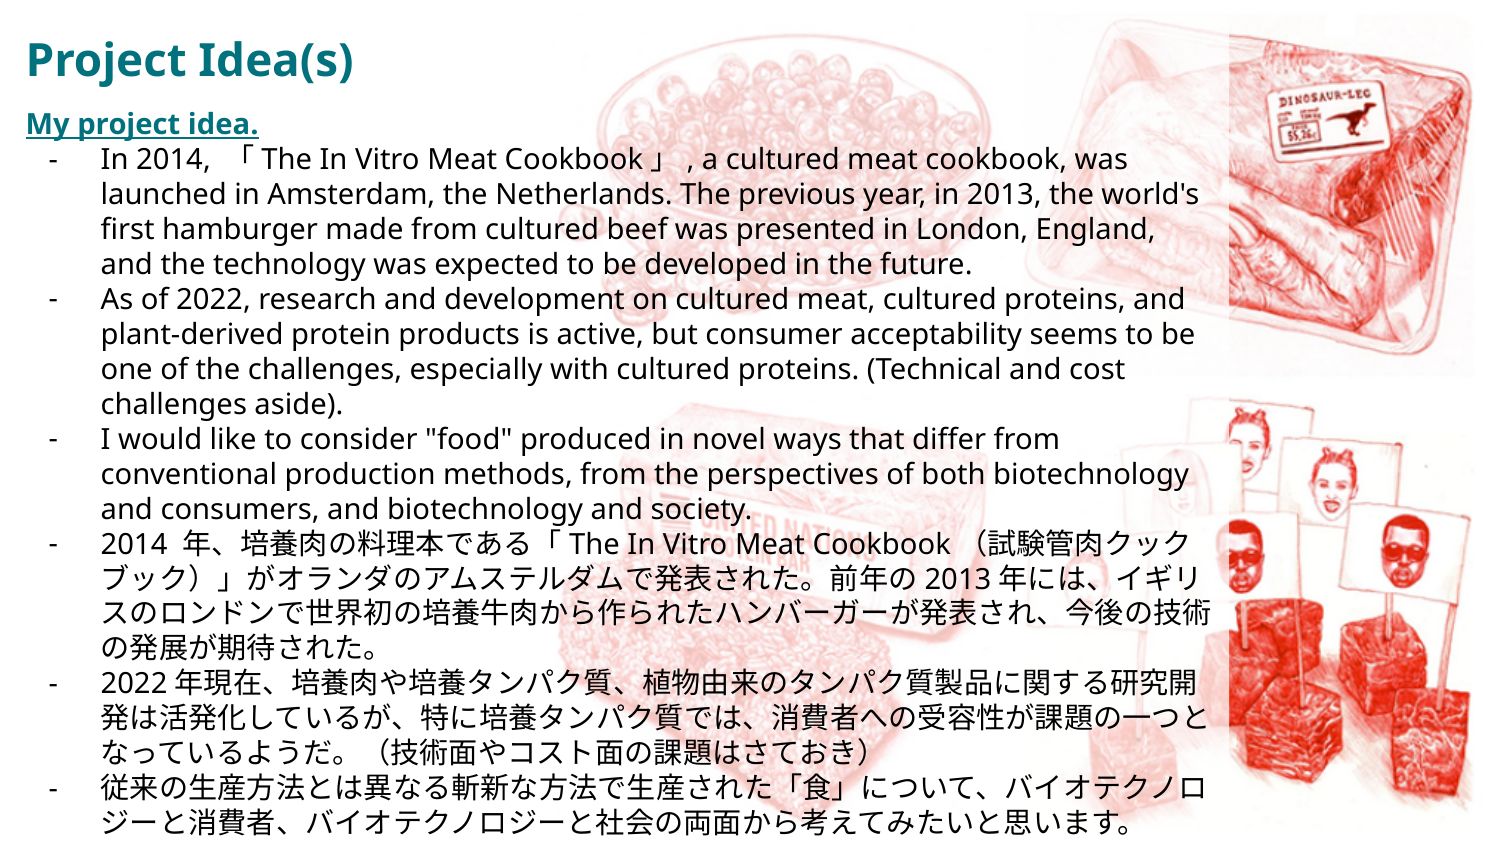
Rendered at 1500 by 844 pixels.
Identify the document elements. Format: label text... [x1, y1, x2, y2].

picture [546, 0, 1500, 844]
text_box Project Idea(s) My project idea. In 2014, 「The In Vitro Meat Cookbook」, a cultured meat cookbook, was launched in Amsterdam, the Netherlands. The previous year, in 2013, the world's first hamburger made from cultured beef was presented in London, England, and the technology was expected to be developed in the future. As of 2022, research and development on cultured meat, cultured proteins, and plant-derived protein products is active, but consumer acceptability seems to be one of the challenges, especially with cultured proteins. (Technical and cost challenges aside). I would like to consider "food" produced in novel ways that differ from conventional production methods, from the perspectives of both biotechnology and consumers, and biotechnology and society. 2014 年、培養肉の料理本である「The In Vitro Meat Cookbook（試験管肉クックブック）」がオランダのアムステルダムで発表された。前年の2013年には、イギリスのロンドンで世界初の培養牛肉から作られたハンバーガーが発表され、今後の技術の発展が期待された。 2022年現在、培養肉や培養タンパク質、植物由来のタンパク質製品に関する研究開発は活発化しているが、特に培養タンパク質では、消費者への受容性が課題の一つとなっているようだ。（技術面やコスト面の課題はさておき） 従来の生産方法とは異なる斬新な方法で生産された「食」について、バイオテクノロジーと消費者、バイオテクノロジーと社会の両面から考えてみたいと思います。 [10, 15, 541, 844]
